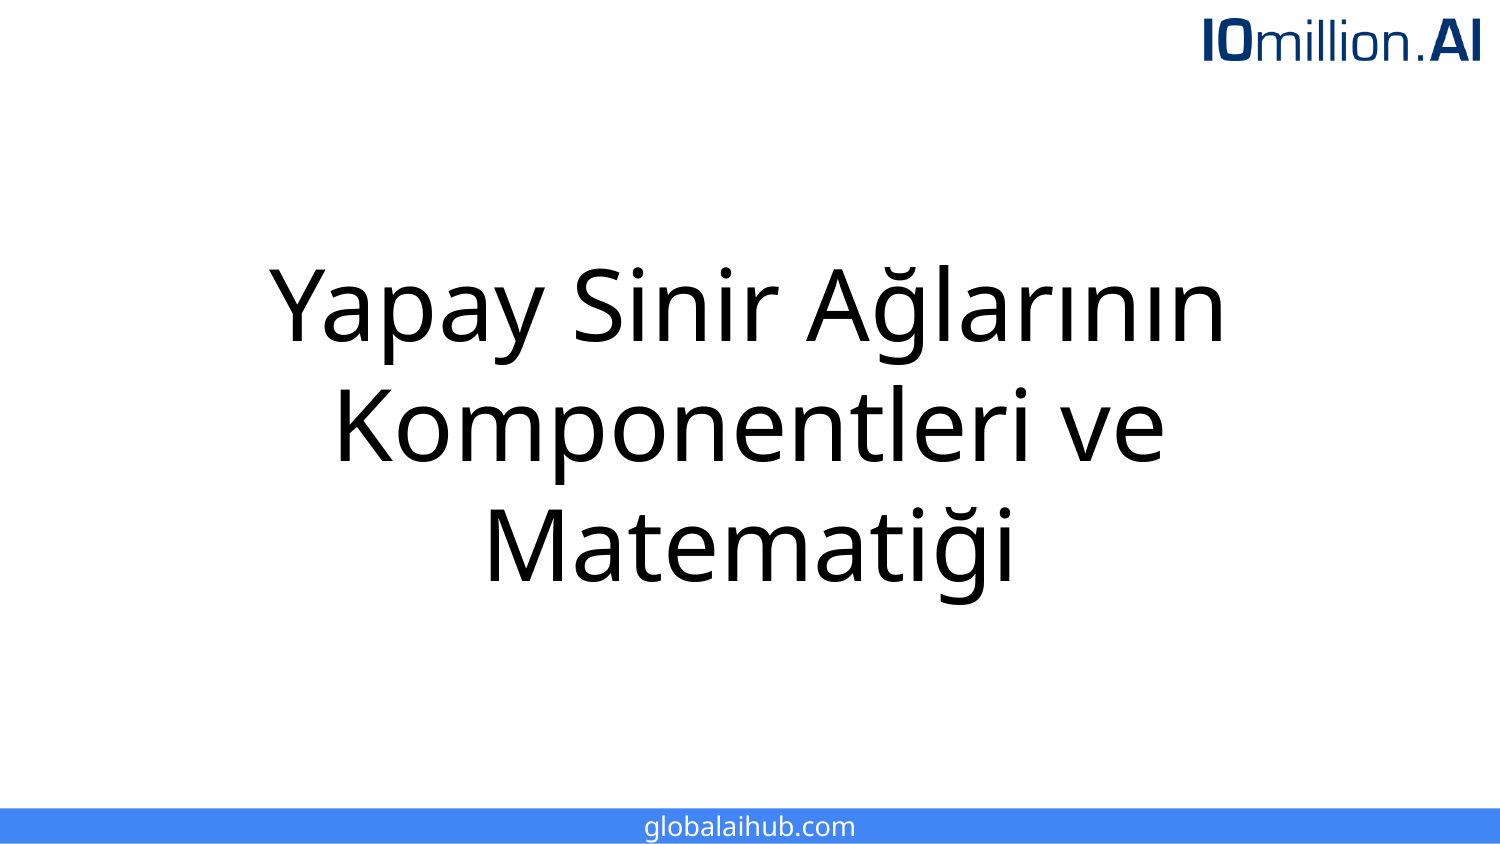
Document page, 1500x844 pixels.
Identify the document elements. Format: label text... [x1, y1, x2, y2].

picture [1204, 18, 1480, 61]
title Yapay Sinir Ağlarının Komponentleri ve Matematiği [51, 352, 1449, 491]
